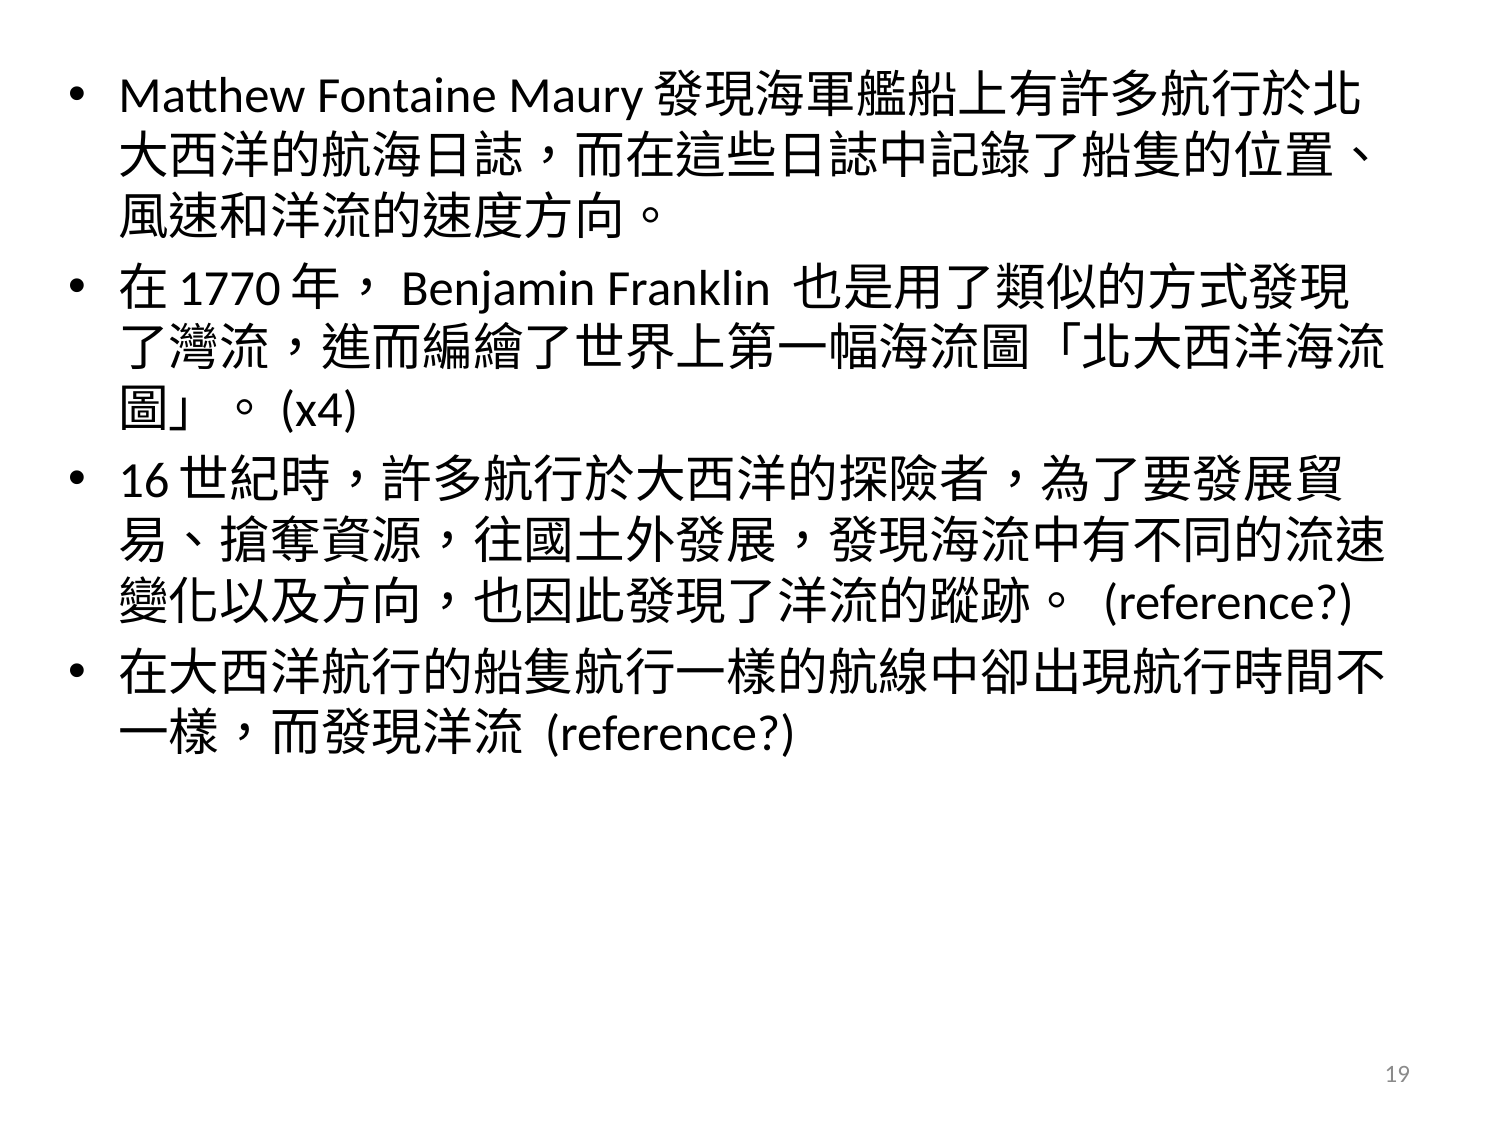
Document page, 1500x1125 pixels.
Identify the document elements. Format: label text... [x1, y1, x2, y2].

list Matthew Fontaine Maury發現海軍艦船上有許多航行於北大西洋的航海日誌，而在這些日誌中記錄了船隻的位置、風速和洋流的速度方向。 在1770年，Benjamin Franklin 也是用了類似的方式發現了灣流，進而編繪了世界上第一幅海流圖「北大西洋海流圖」。(x4) 16世紀時，許多航行於大西洋的探險者，為了要發展貿易、搶奪資源，往國土外發展，發現海流中有不同的流速變化以及方向，也因此發現了洋流的蹤跡。 (reference?) 在大西洋航行的船隻航行一樣的航線中卻出現航行時間不一樣，而發現洋流 (reference?) [53, 54, 1404, 797]
slide_number 19 [1074, 1042, 1425, 1103]
